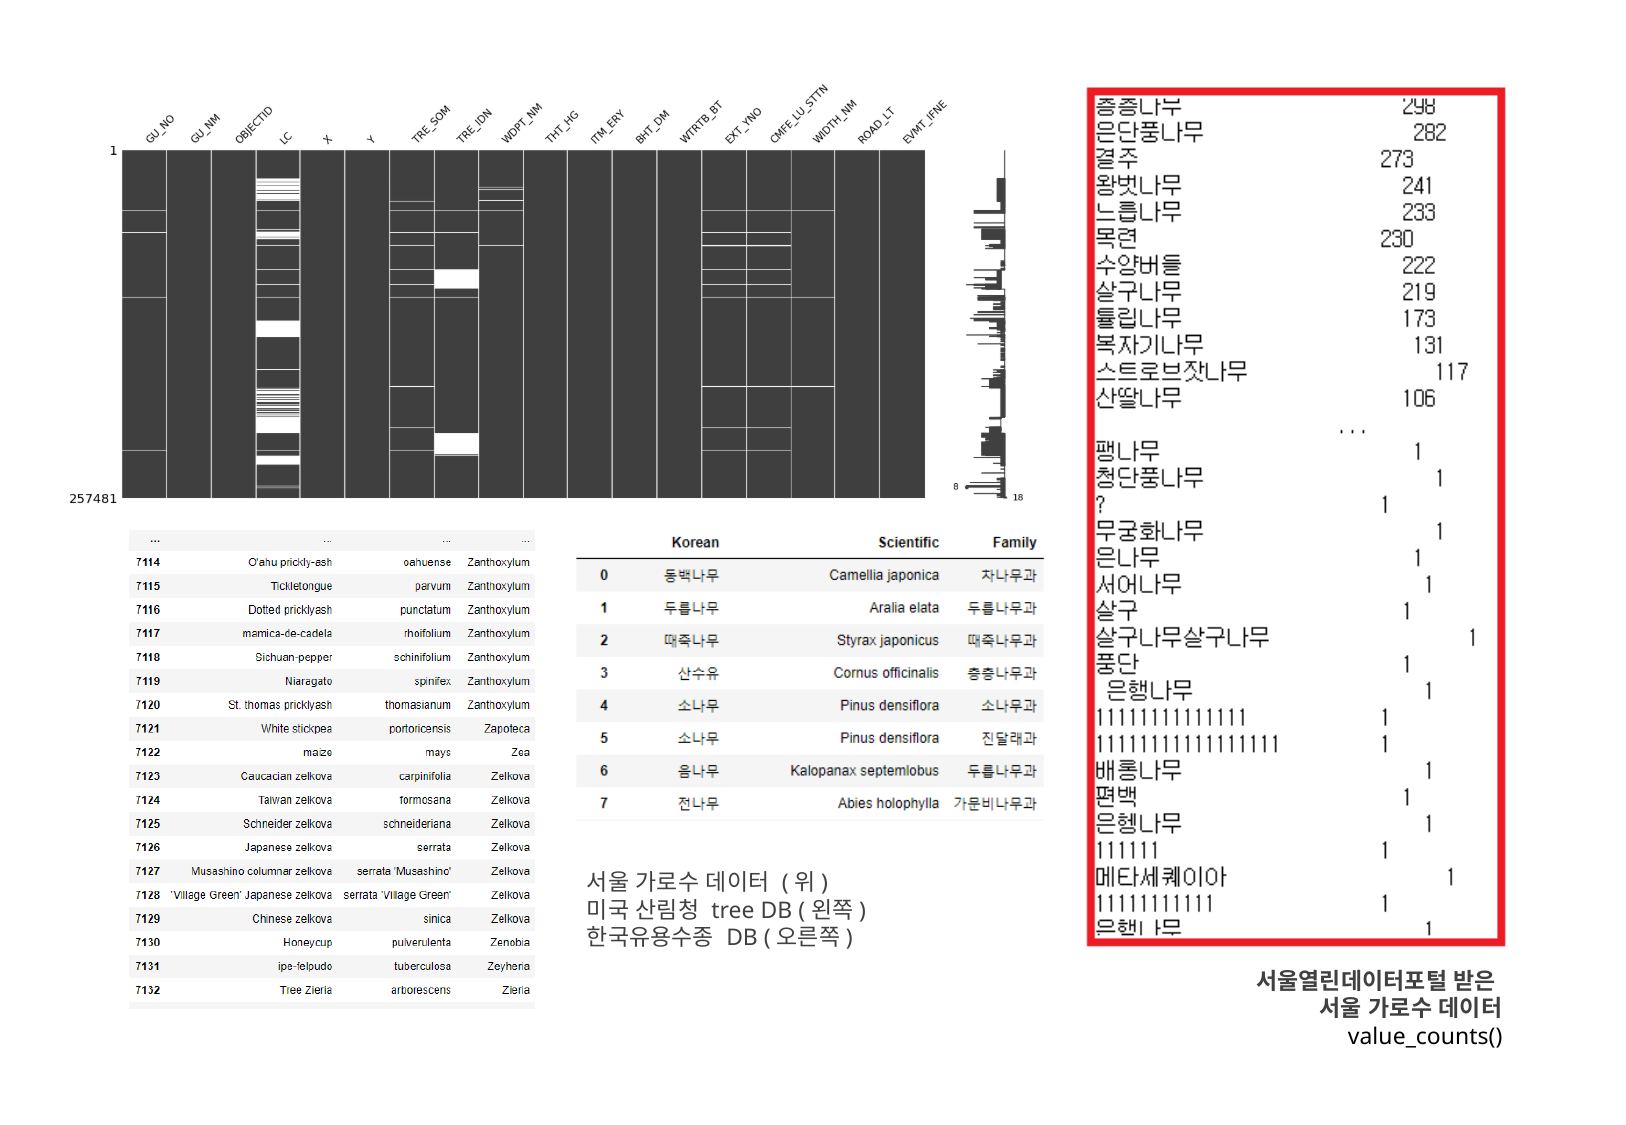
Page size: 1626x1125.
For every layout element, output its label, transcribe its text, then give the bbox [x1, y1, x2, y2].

picture [46, 80, 1040, 521]
text_box 서울 가로수 데이터 (위) 미국 산림청 tree DB (왼쪽) 한국유용수종 DB (오른쪽) [571, 859, 909, 959]
picture [1081, 80, 1518, 959]
picture [565, 530, 1059, 821]
text_box 서울열린데이터포털 받은 서울 가로수 데이터 value_counts() [1181, 958, 1519, 1057]
picture [107, 530, 544, 1009]
